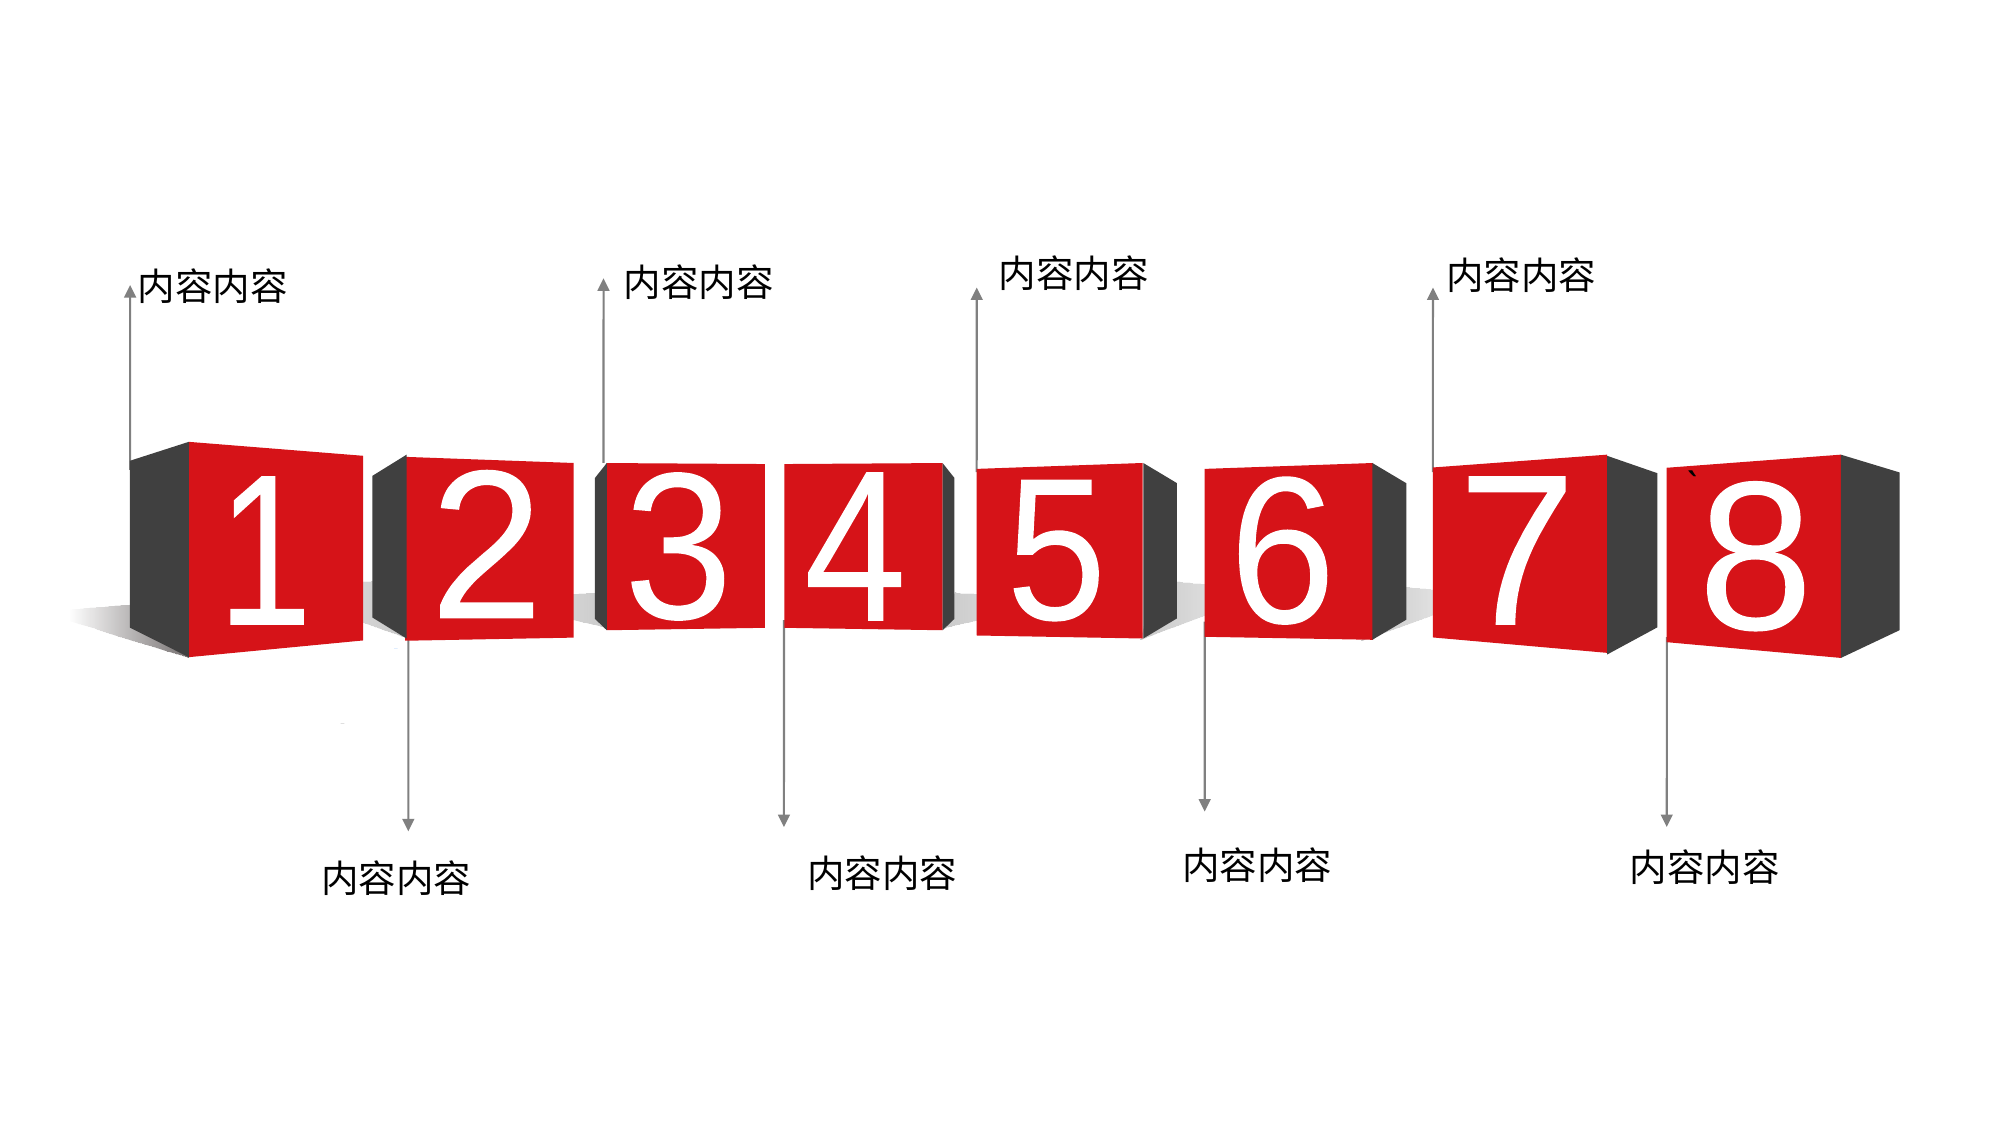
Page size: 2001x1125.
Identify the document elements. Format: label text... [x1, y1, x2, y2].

text_box [1198, 658, 1211, 812]
text_box 内容内容 [792, 834, 979, 903]
text_box [1660, 658, 1673, 827]
text_box 内容内容 [306, 838, 502, 908]
text_box 内容内容 [1614, 827, 1805, 897]
text_box [597, 278, 609, 441]
text_box [1426, 287, 1440, 441]
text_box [35, 441, 1900, 658]
text_box 内容内容 [983, 233, 1166, 303]
text_box 内容内容 [1167, 825, 1362, 895]
text_box [777, 658, 791, 827]
text_box 内容内容 [122, 246, 323, 316]
text_box [402, 658, 415, 832]
text_box [970, 287, 983, 441]
text_box 内容内容 [609, 242, 796, 311]
text_box 内容内容 [1431, 235, 1615, 305]
text_box [123, 285, 137, 441]
